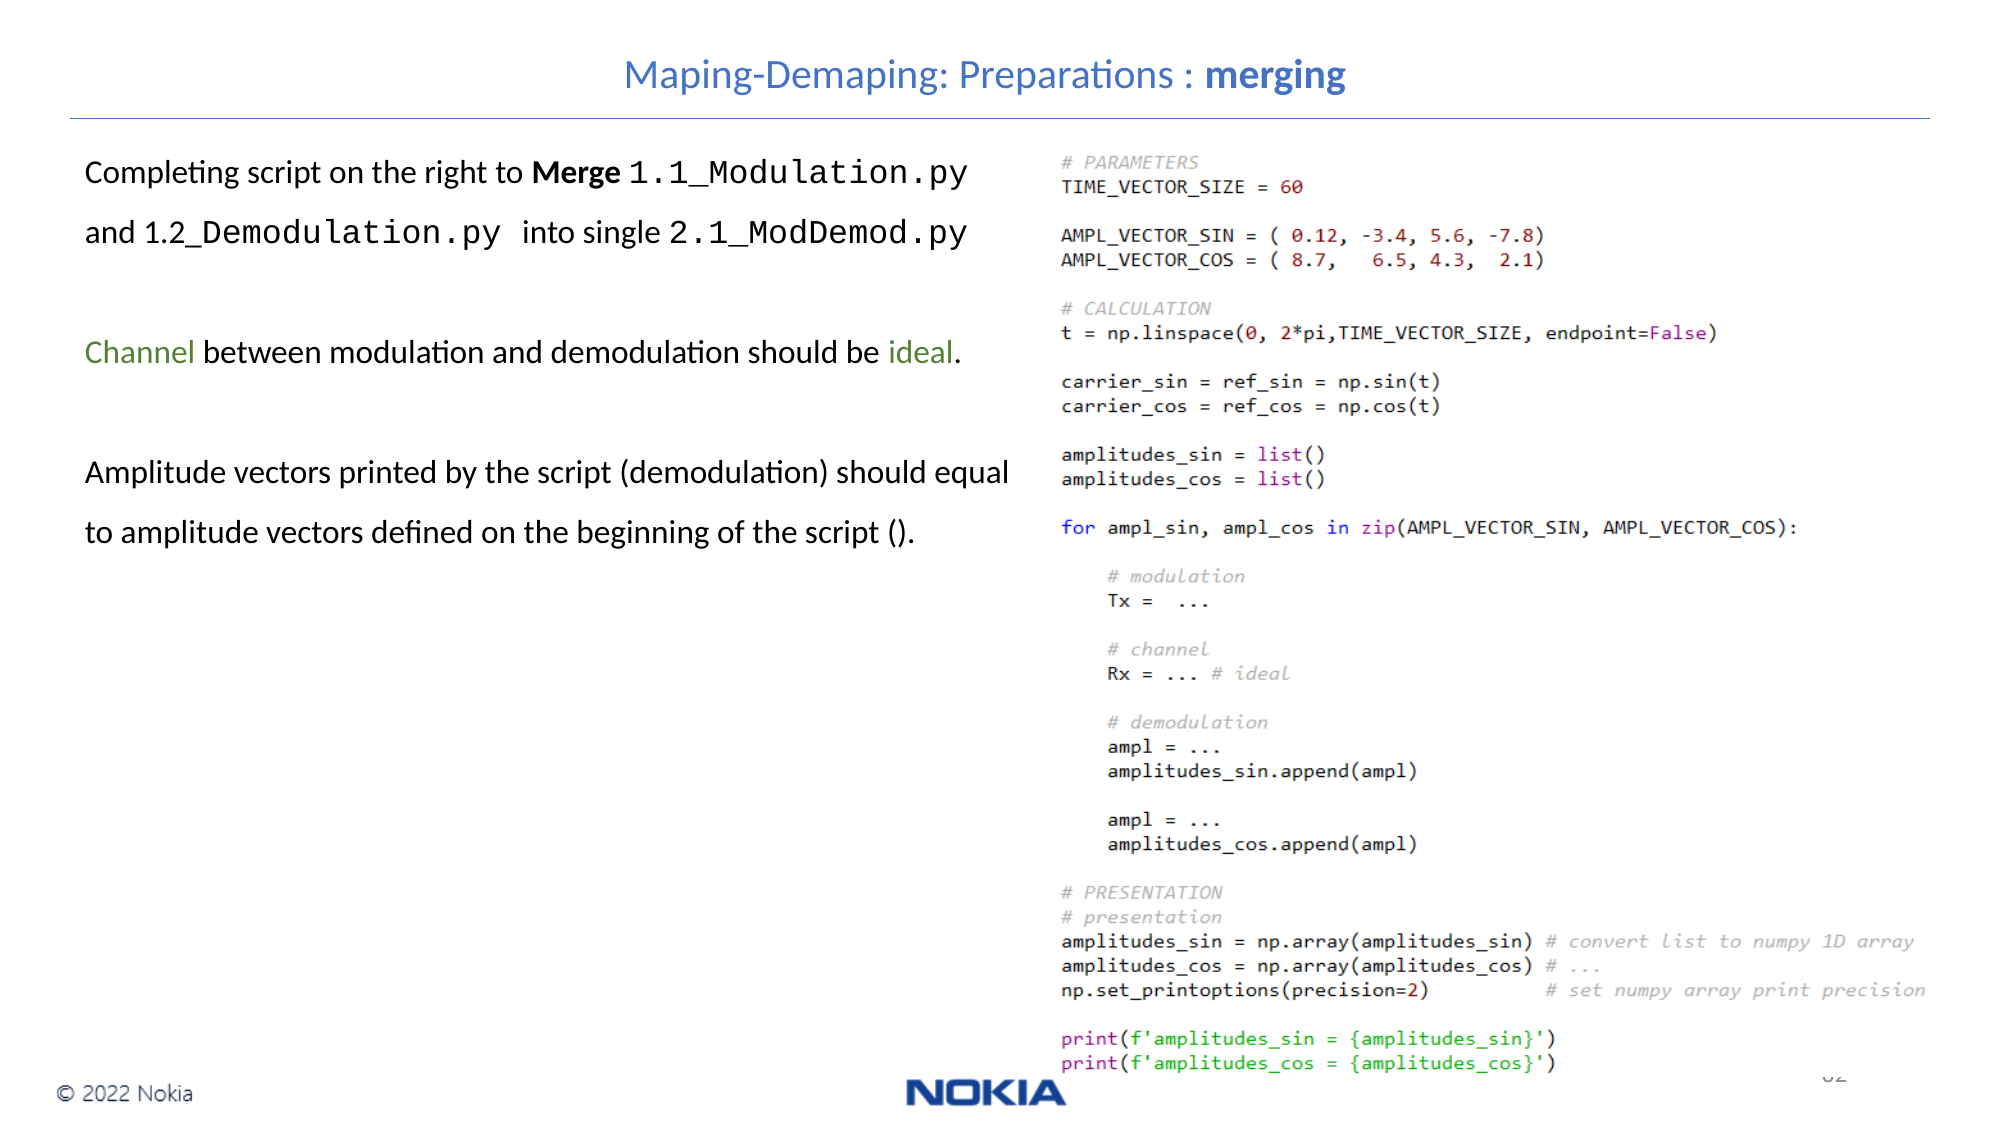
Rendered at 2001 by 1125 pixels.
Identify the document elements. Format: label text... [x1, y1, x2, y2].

slide_number 82 [1412, 1077, 1863, 1103]
text_box Maping-Demaping: Preparations : merging [55, 35, 1915, 104]
text_box Completing script on the right to Merge 1.1_Modulation.py and 1.2_Demodulation.py into single 2.1_ModDemod.py Channel between modulation and demodulation should be ideal. Amplitude vectors printed by the script (demodulation) should equal to amplitude vectors defined on the beginning of the script (). [70, 123, 1032, 558]
picture [36, 151, 1930, 1111]
